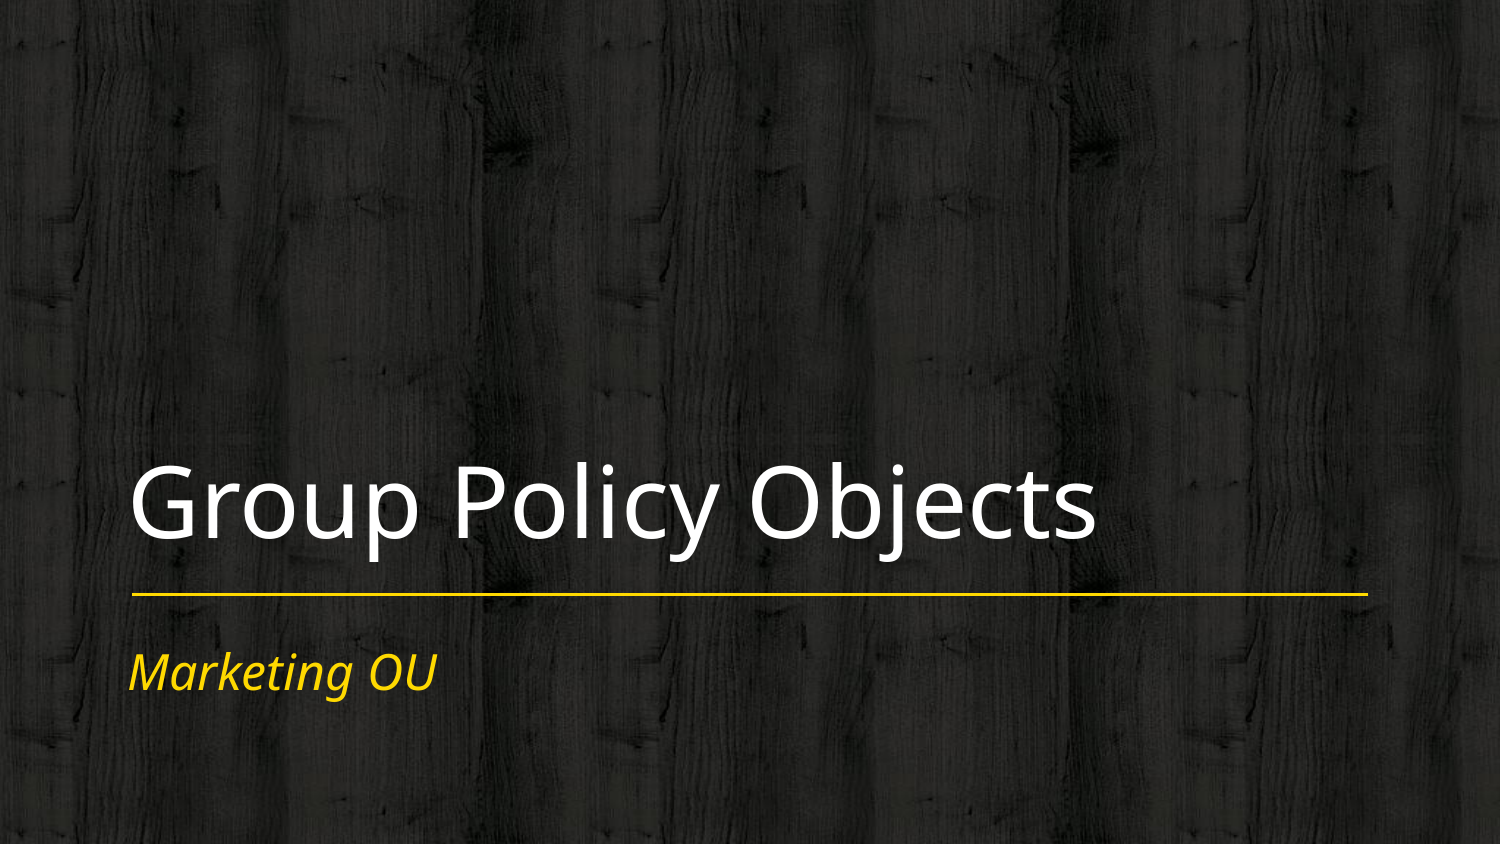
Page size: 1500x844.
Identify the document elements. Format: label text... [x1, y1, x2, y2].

title Group Policy Objects [112, 382, 1343, 574]
subtitle Marketing OU [112, 625, 790, 754]
picture [0, 0, 1500, 844]
